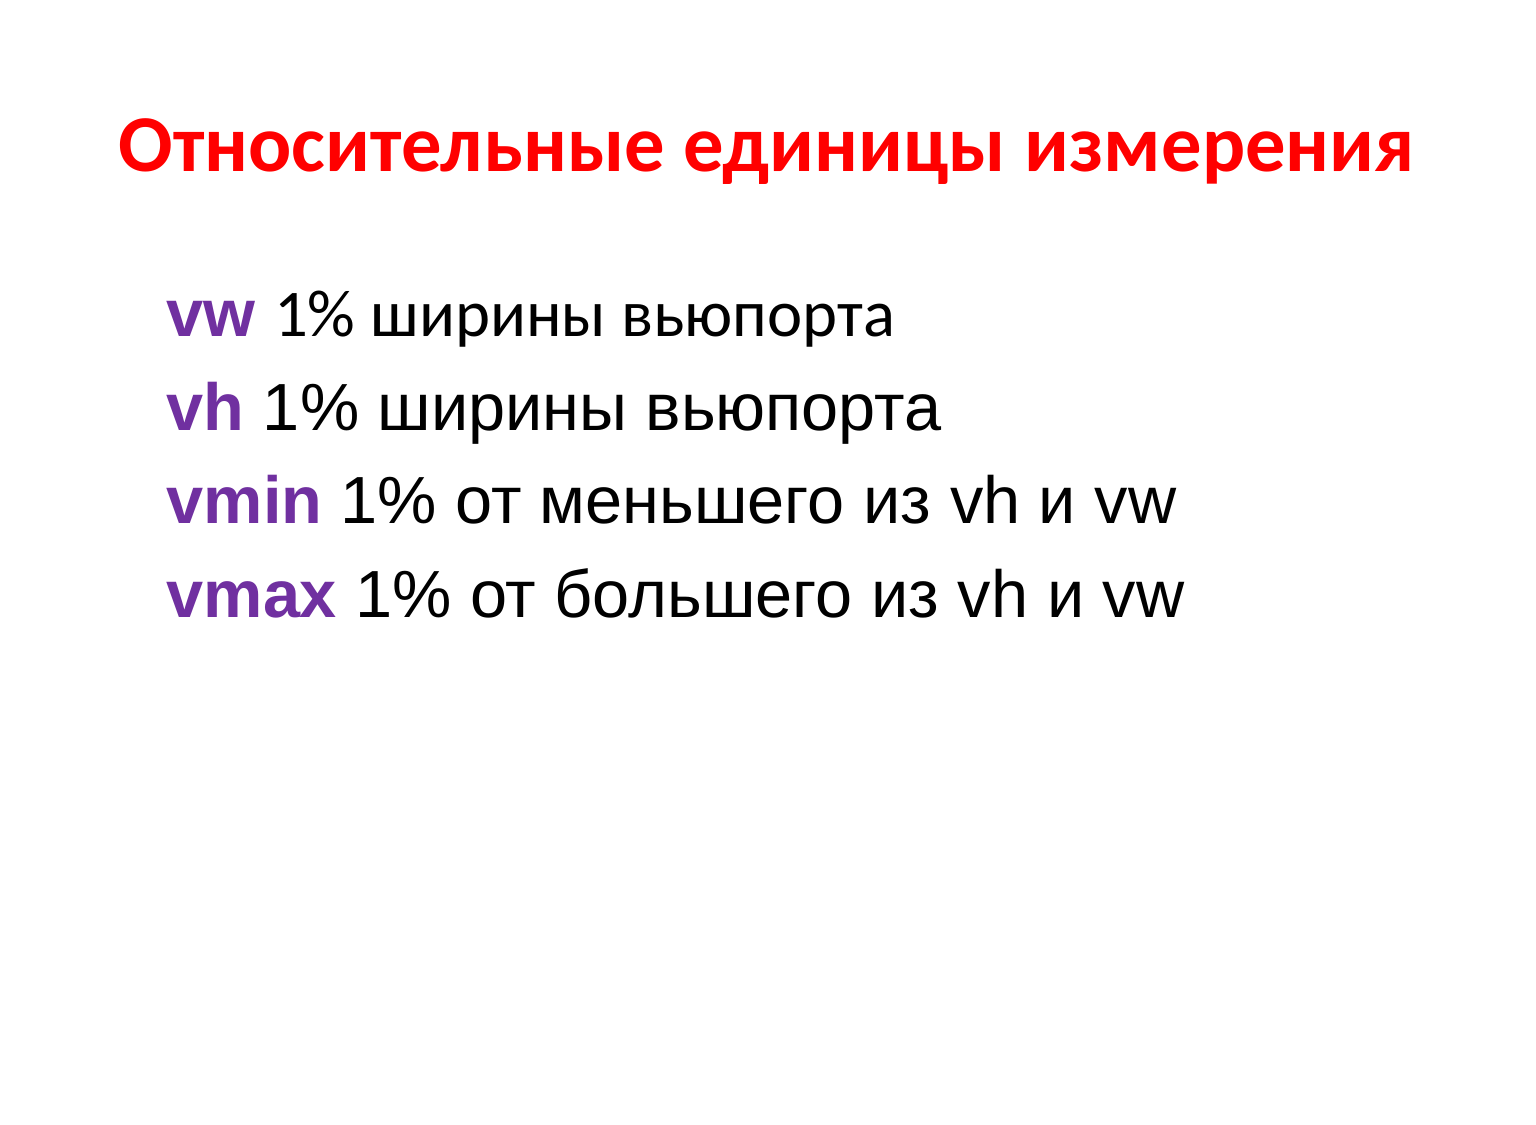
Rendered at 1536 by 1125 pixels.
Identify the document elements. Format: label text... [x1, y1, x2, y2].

title Относительные единицы измерения [76, 45, 1459, 233]
list vw 1% ширины вьюпорта vh 1% ширины вьюпорта vmin 1% от меньшего из vh и vw vmax 1% от большего из vh и vw [76, 262, 1459, 1005]
